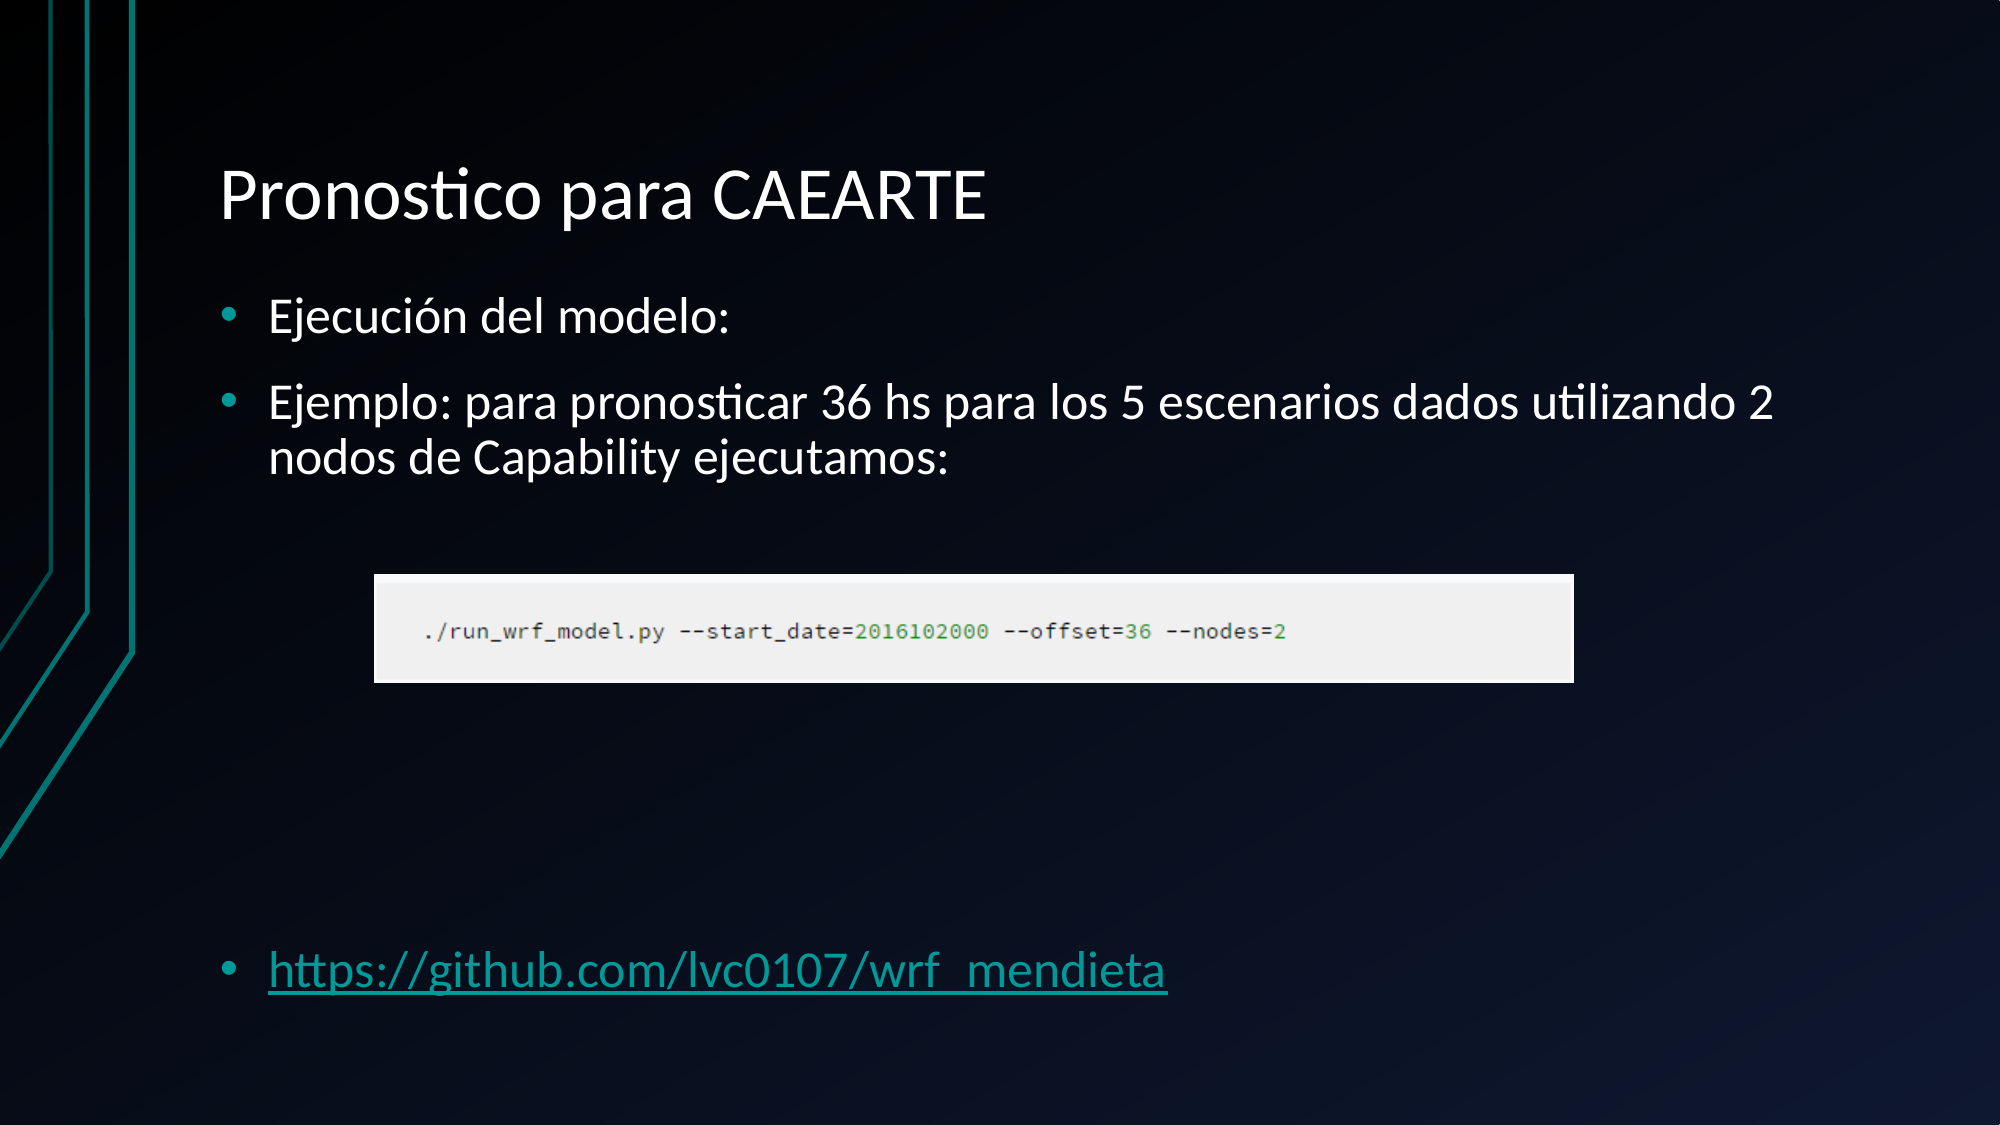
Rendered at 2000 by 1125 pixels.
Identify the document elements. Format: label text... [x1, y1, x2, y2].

picture [374, 574, 1574, 684]
list Ejecución del modelo: Ejemplo: para pronosticar 36 hs para los 5 escenarios dados utilizando 2 nodos de Capability ejecutamos: https://github.com/lvc0107/wrf_mendieta [199, 279, 1900, 1012]
title Pronostico para CAEARTE [199, 45, 1900, 246]
